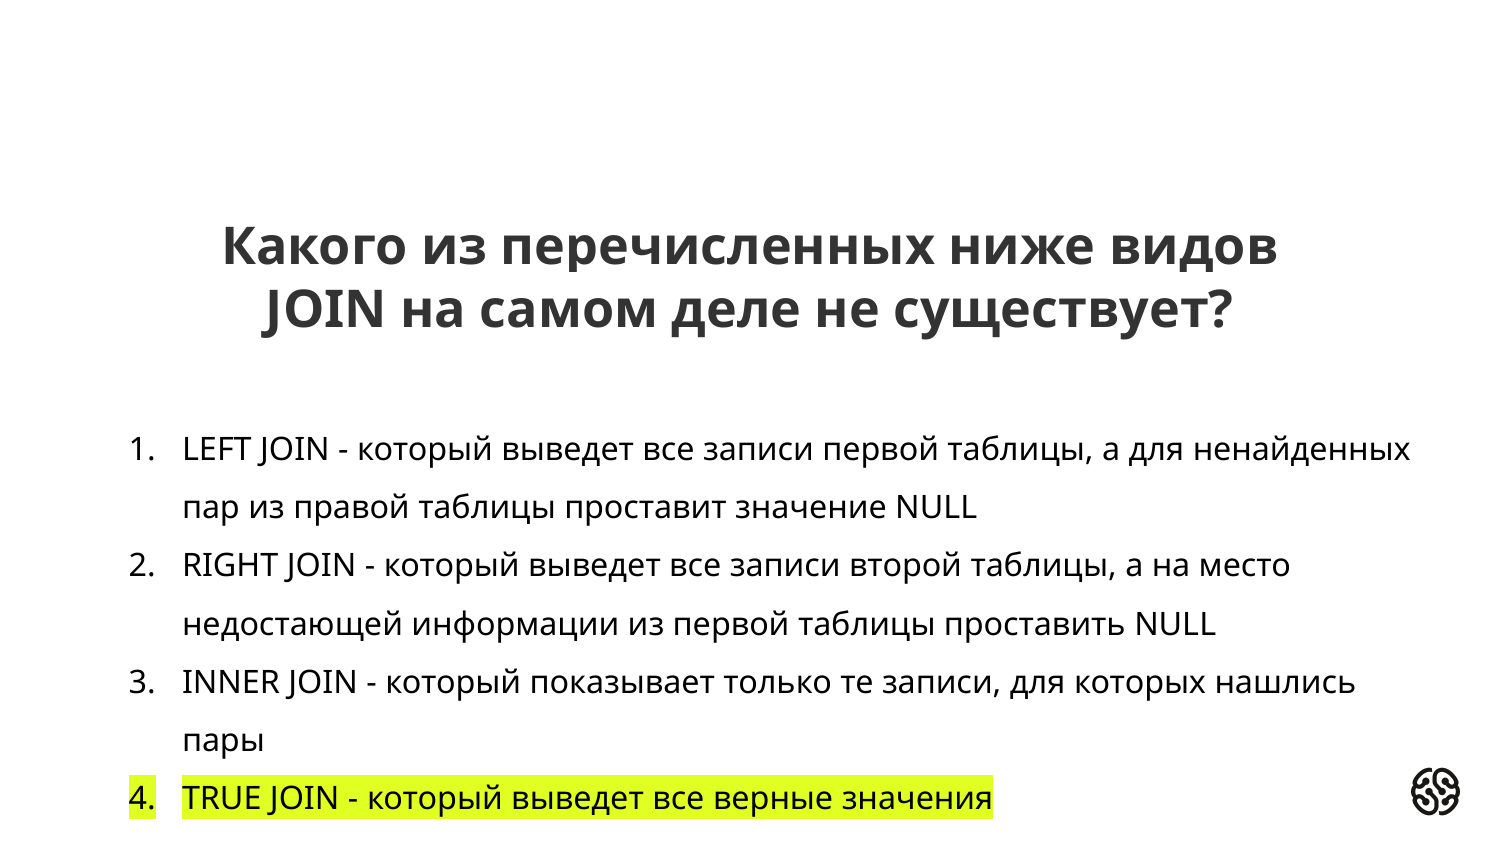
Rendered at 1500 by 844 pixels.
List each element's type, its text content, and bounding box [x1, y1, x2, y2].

text_box LEFT JOIN - который выведет все записи первой таблицы, а для ненайденных пар из правой таблицы проставит значение NULL RIGHT JOIN - который выведет все записи второй таблицы, а на место недостающей информации из первой таблицы проставить NULL INNER JOIN - который показывает только те записи, для которых нашлись пары TRUE JOIN - который выведет все верные значения [107, 409, 1437, 844]
picture [1437, 767, 1460, 816]
title Какого из перечисленных ниже видов JOIN на самом деле не существует? [153, 171, 1347, 380]
